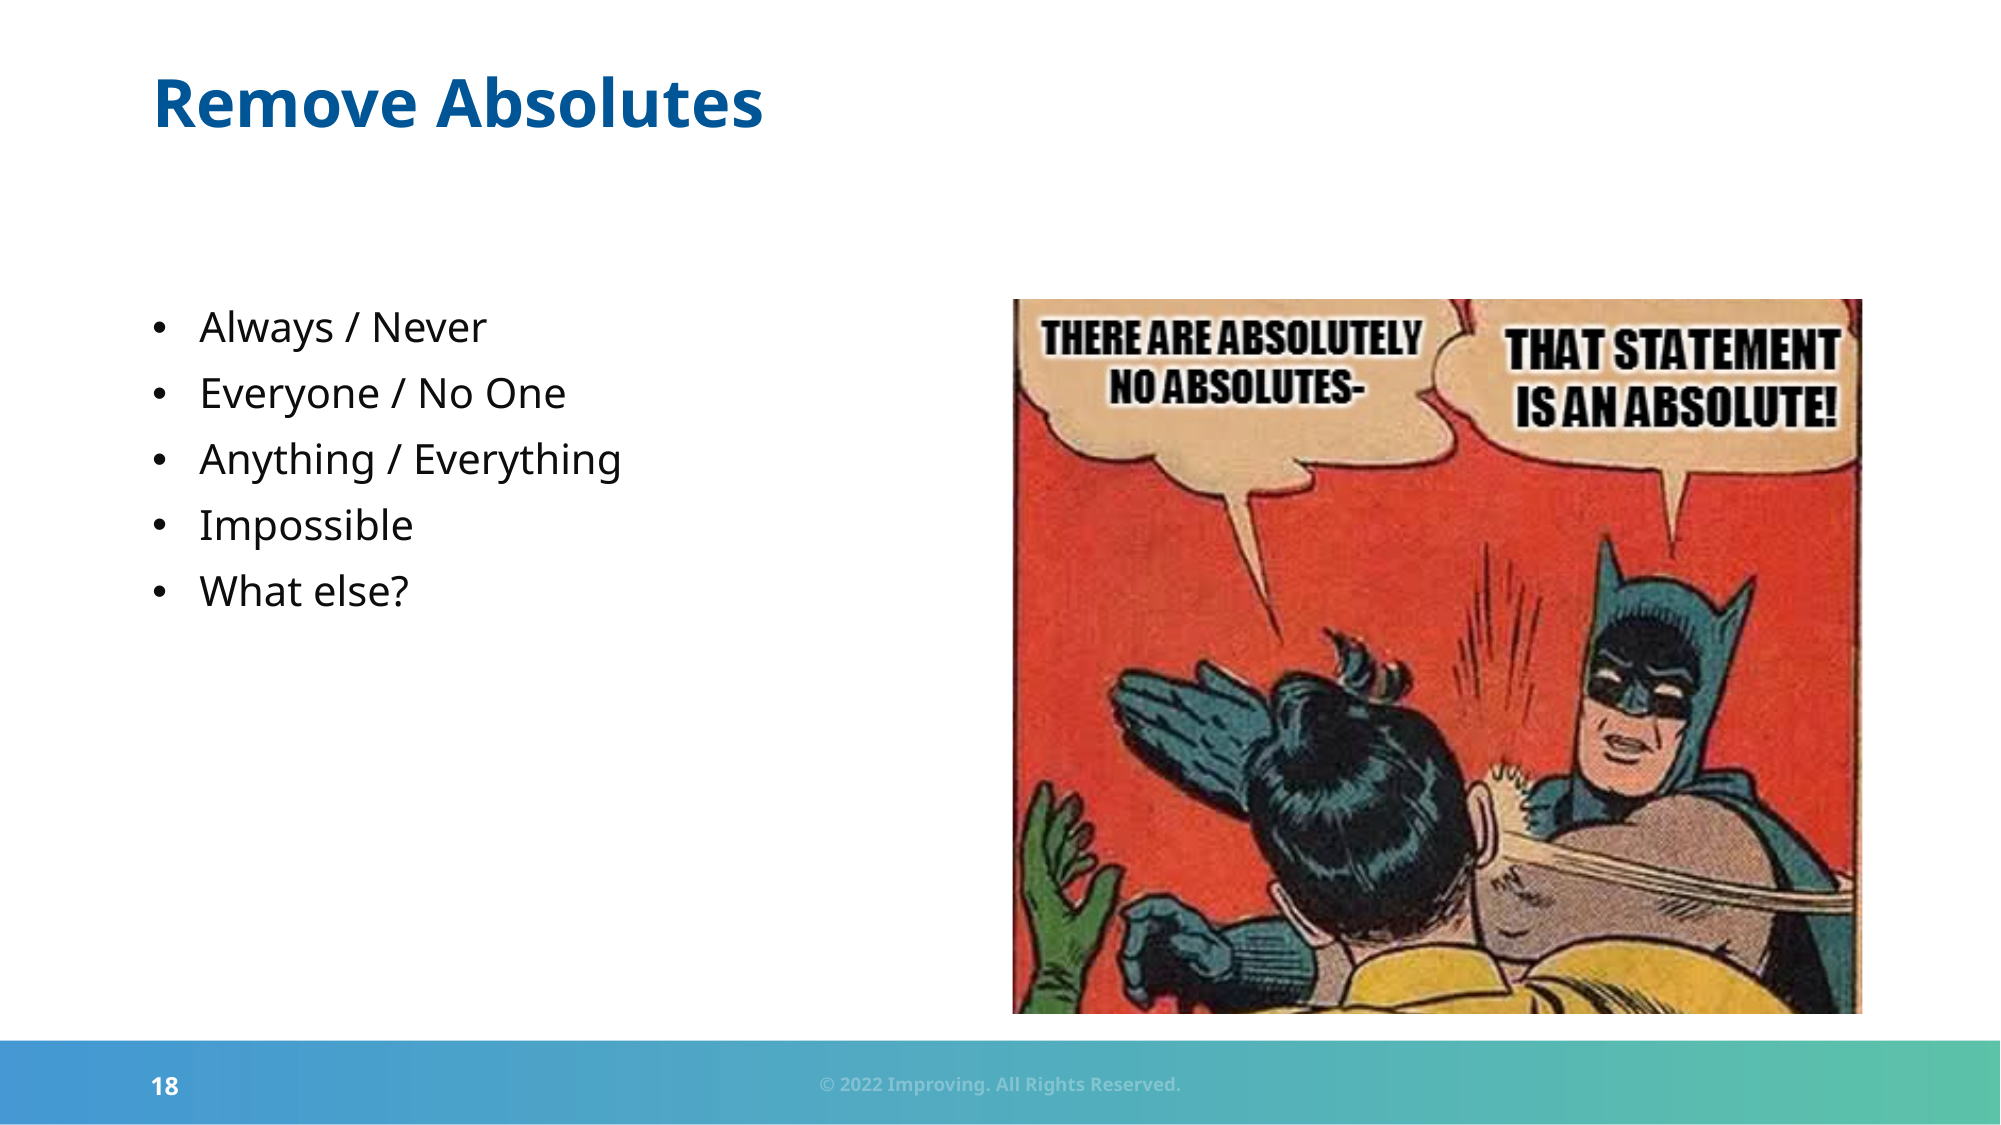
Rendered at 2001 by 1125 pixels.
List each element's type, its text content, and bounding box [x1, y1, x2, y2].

title Remove Absolutes [137, 59, 1863, 152]
list Always / Never Everyone / No One Anything / Everything Impossible What else? [137, 299, 988, 1014]
picture [0, 0, 2000, 1125]
